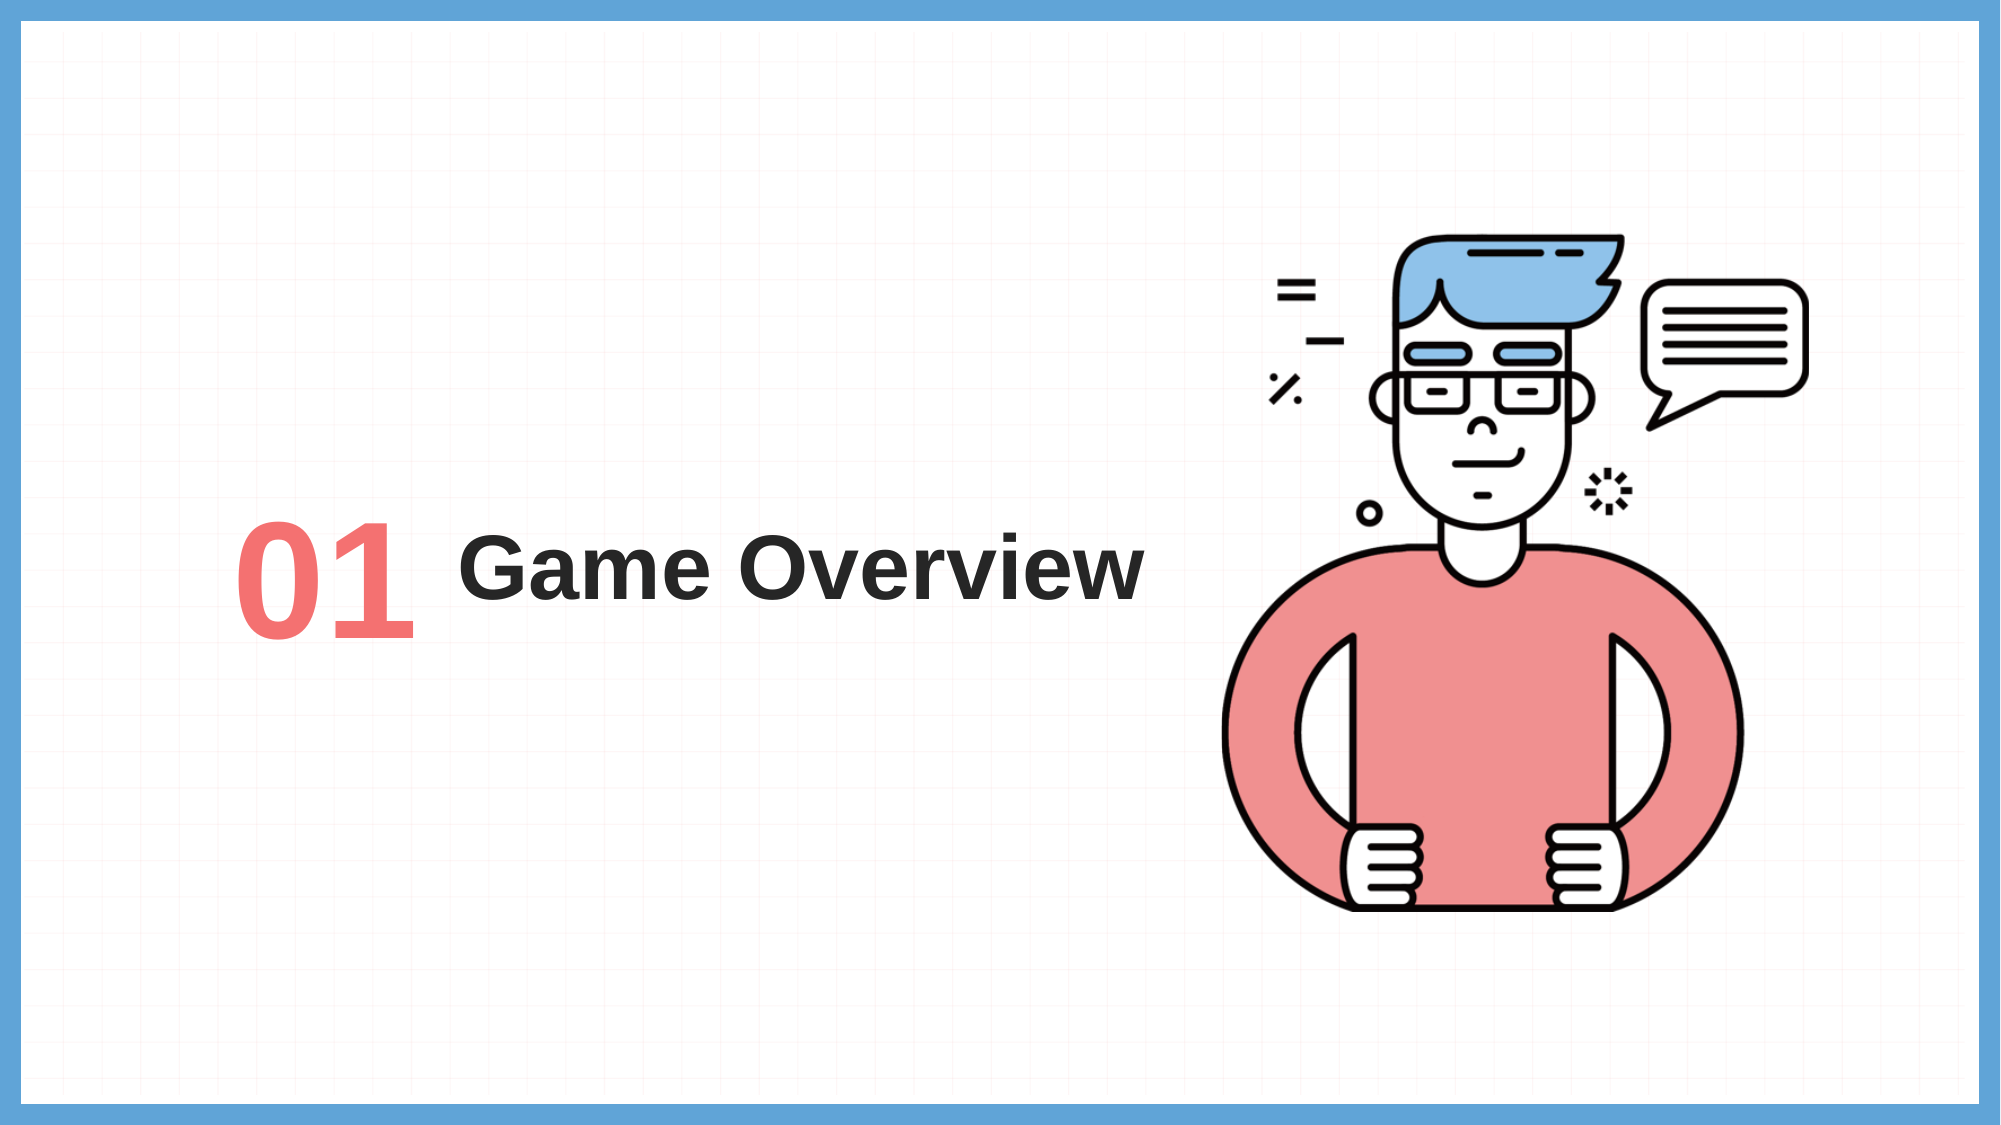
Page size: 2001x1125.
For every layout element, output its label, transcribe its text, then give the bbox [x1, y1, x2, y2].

title Game Overview [457, 266, 1204, 859]
list 01 [105, 246, 419, 839]
picture [1221, 208, 1809, 912]
